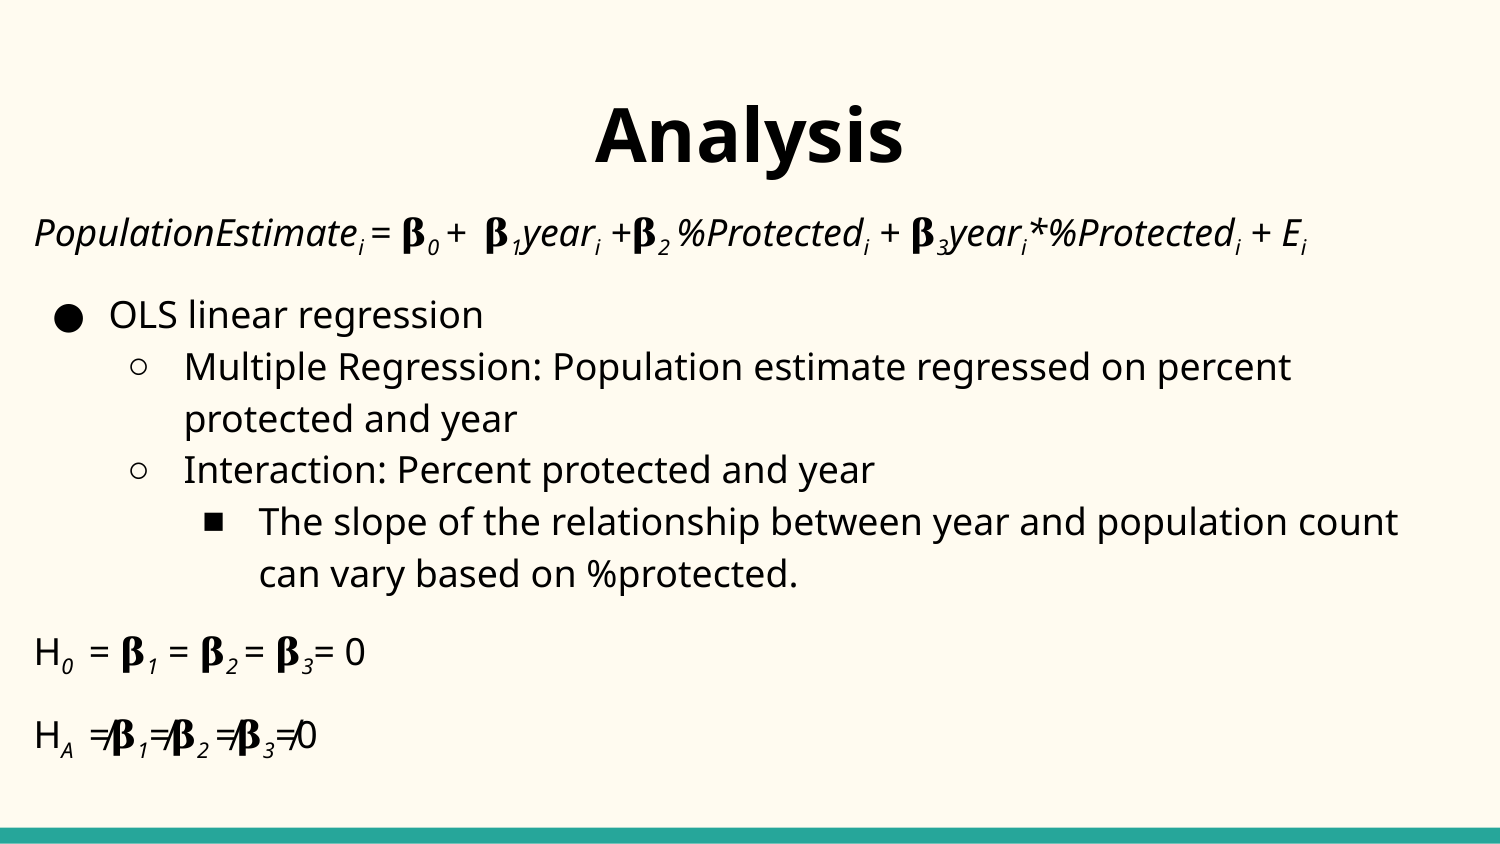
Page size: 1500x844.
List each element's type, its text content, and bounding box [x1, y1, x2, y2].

title Analysis [51, 72, 1449, 174]
list PopulationEstimatei = 𝛃0 + 𝛃1yeari +𝛃2 %Protectedi + 𝛃3yeari*%Protectedi + Ei OLS linear regression Multiple Regression: Population estimate regressed on percent protected and year Interaction: Percent protected and year The slope of the relationship between year and population count can vary based on %protected. H0 = 𝛃1 = 𝛃2 = 𝛃3= 0 HA ≠𝛃1≠𝛃2 ≠𝛃3≠0 [18, 185, 1482, 811]
